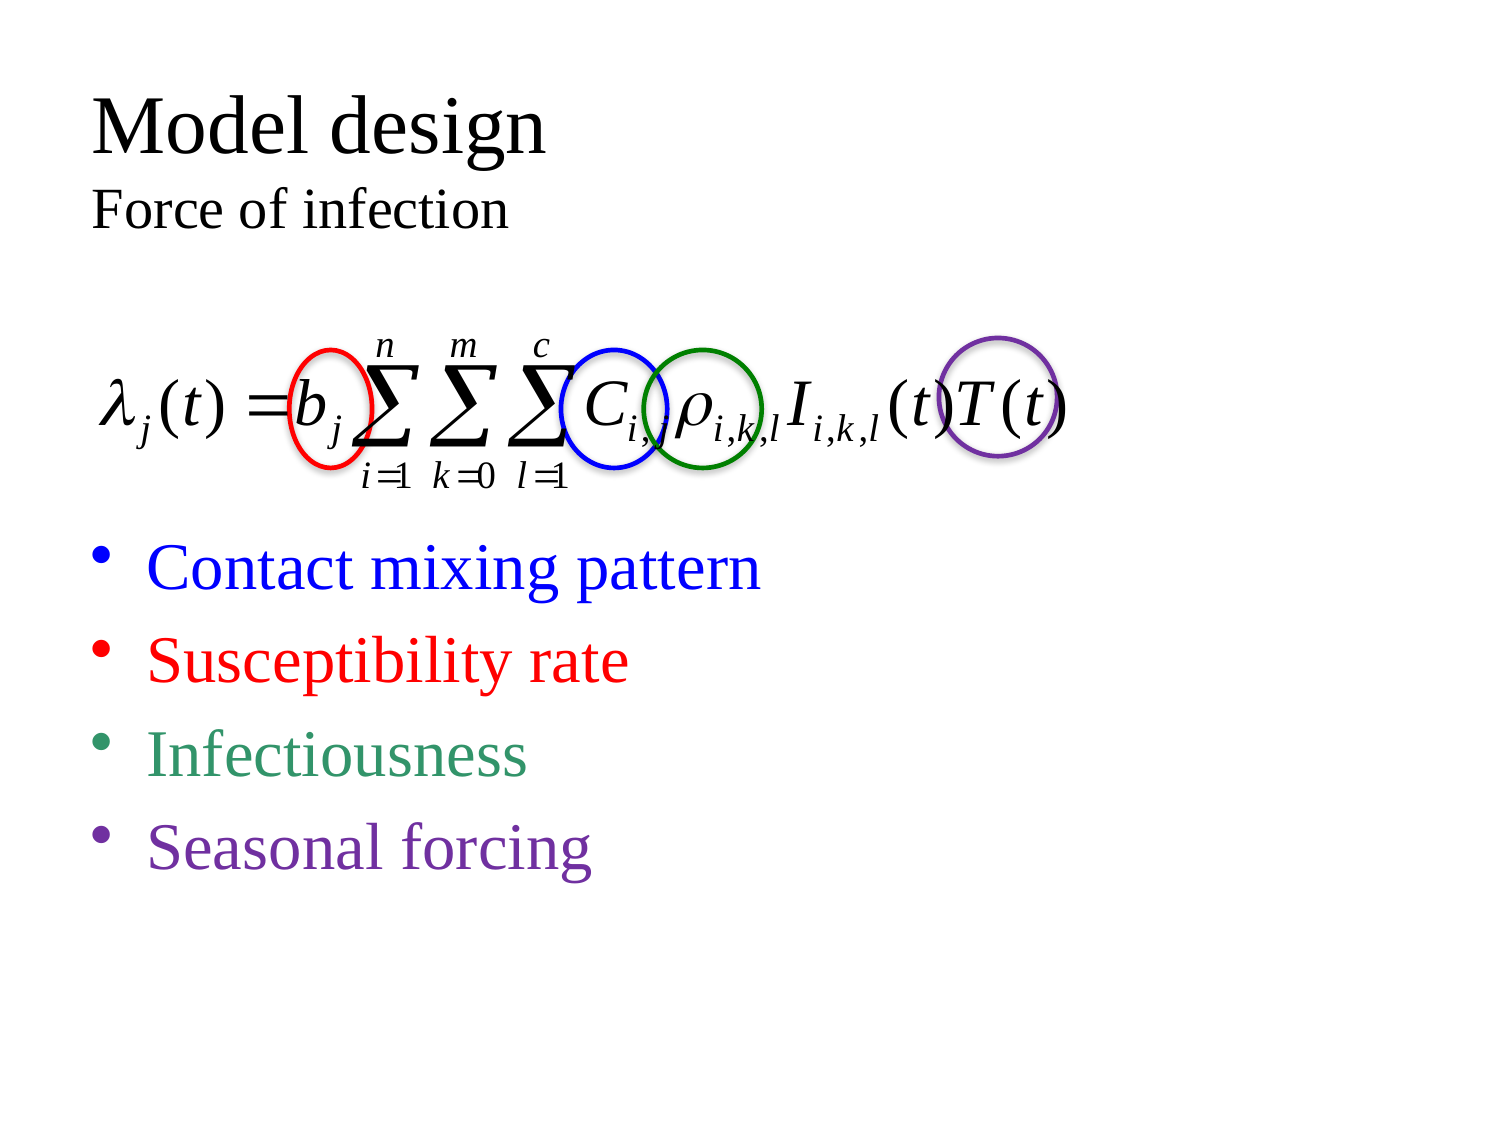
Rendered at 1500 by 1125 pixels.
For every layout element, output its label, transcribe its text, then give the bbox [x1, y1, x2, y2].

title Model design Force of infection [76, 42, 1427, 268]
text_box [88, 314, 1079, 503]
list Contact mixing pattern Susceptibility rate Infectiousness Seasonal forcing [75, 515, 1223, 905]
